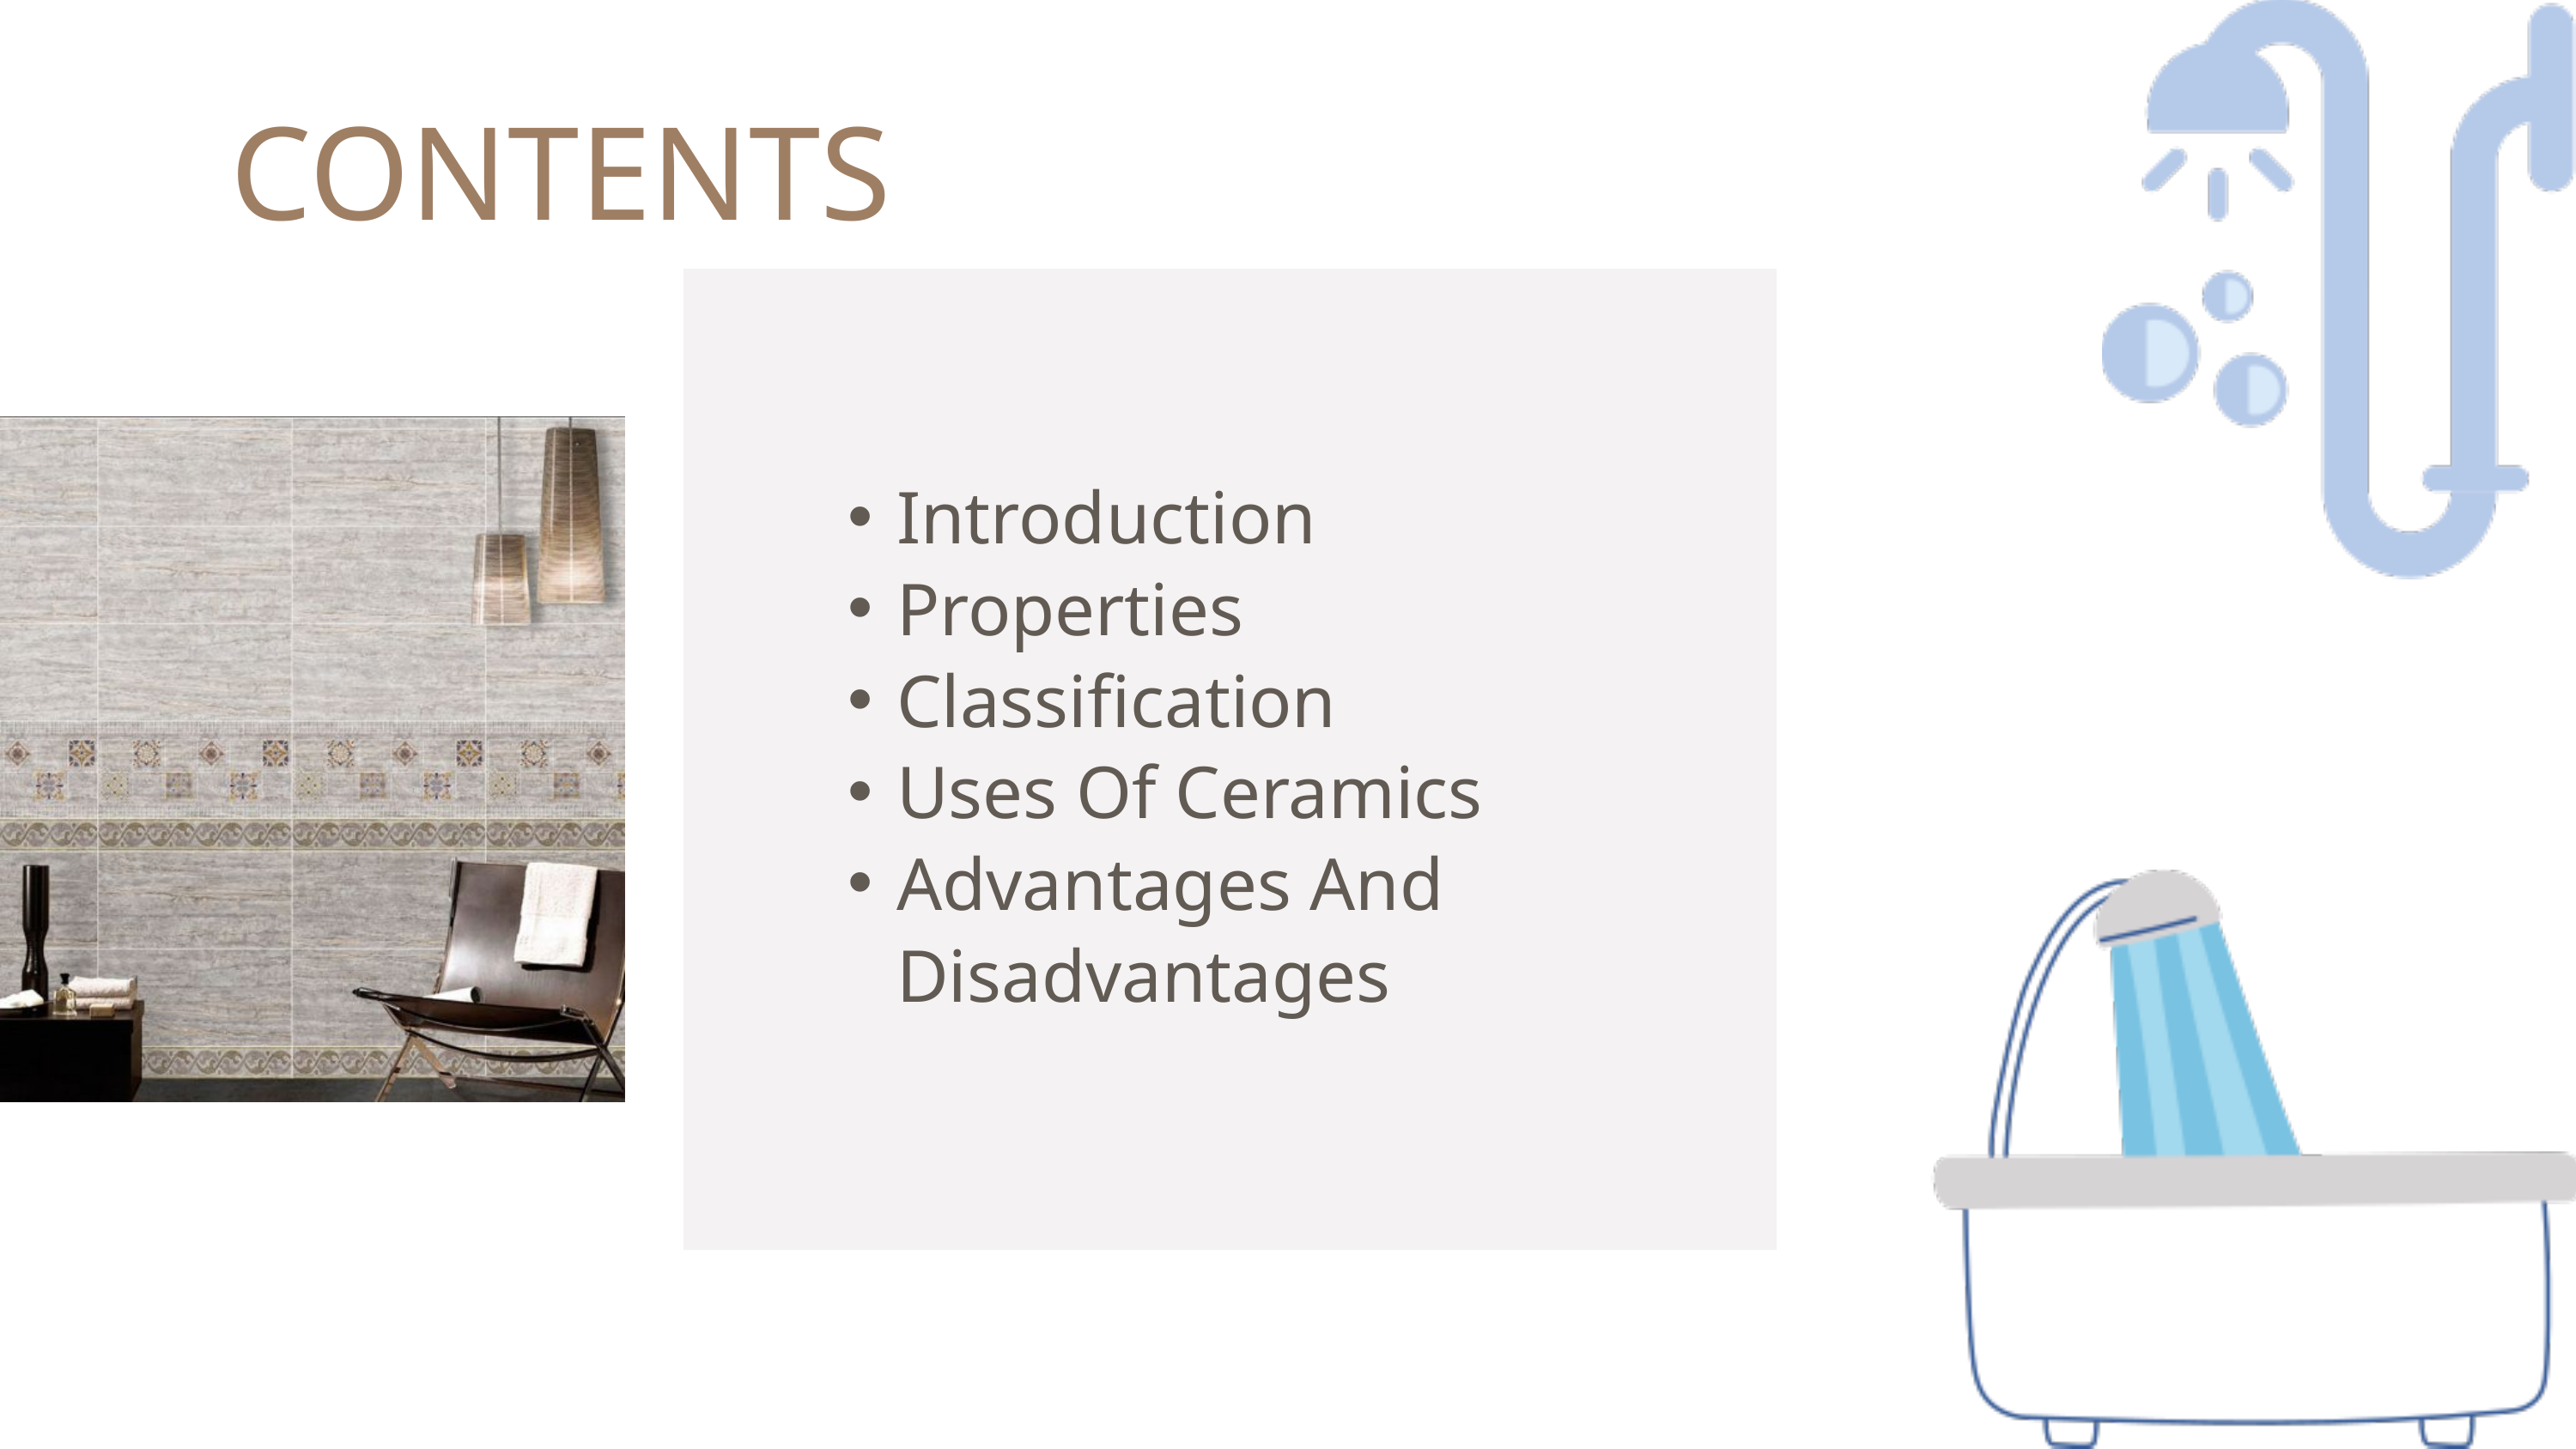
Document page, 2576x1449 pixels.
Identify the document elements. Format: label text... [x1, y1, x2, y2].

picture [0, 416, 625, 1103]
text_box Introduction Properties Classification Uses Of Ceramics Advantages And Disadvantages [799, 466, 1589, 1016]
text_box [683, 269, 1777, 1251]
picture [1927, 869, 2576, 1449]
text_box CONTENTS [230, 90, 980, 246]
picture [2102, 0, 2576, 580]
